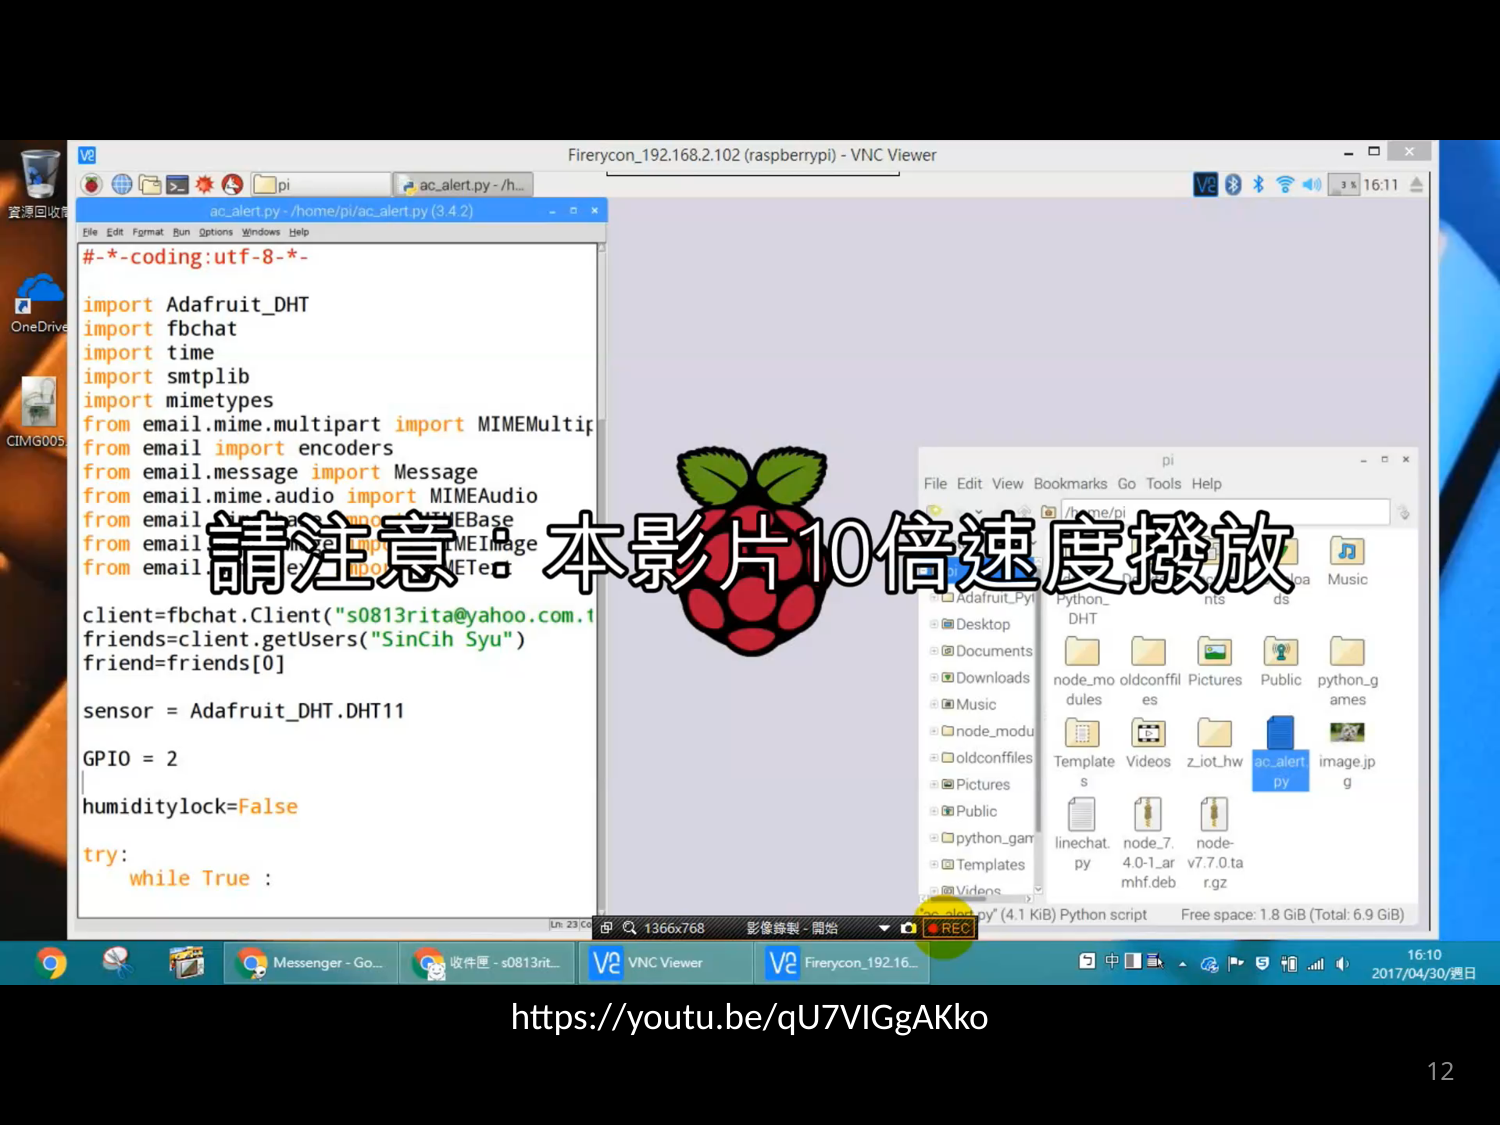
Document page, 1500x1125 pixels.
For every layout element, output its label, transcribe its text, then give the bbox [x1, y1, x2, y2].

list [0, 140, 1500, 985]
slide_number 12 [1132, 1042, 1470, 1103]
text_box https://youtu.be/qU7VIGgAKko [495, 985, 1005, 1045]
